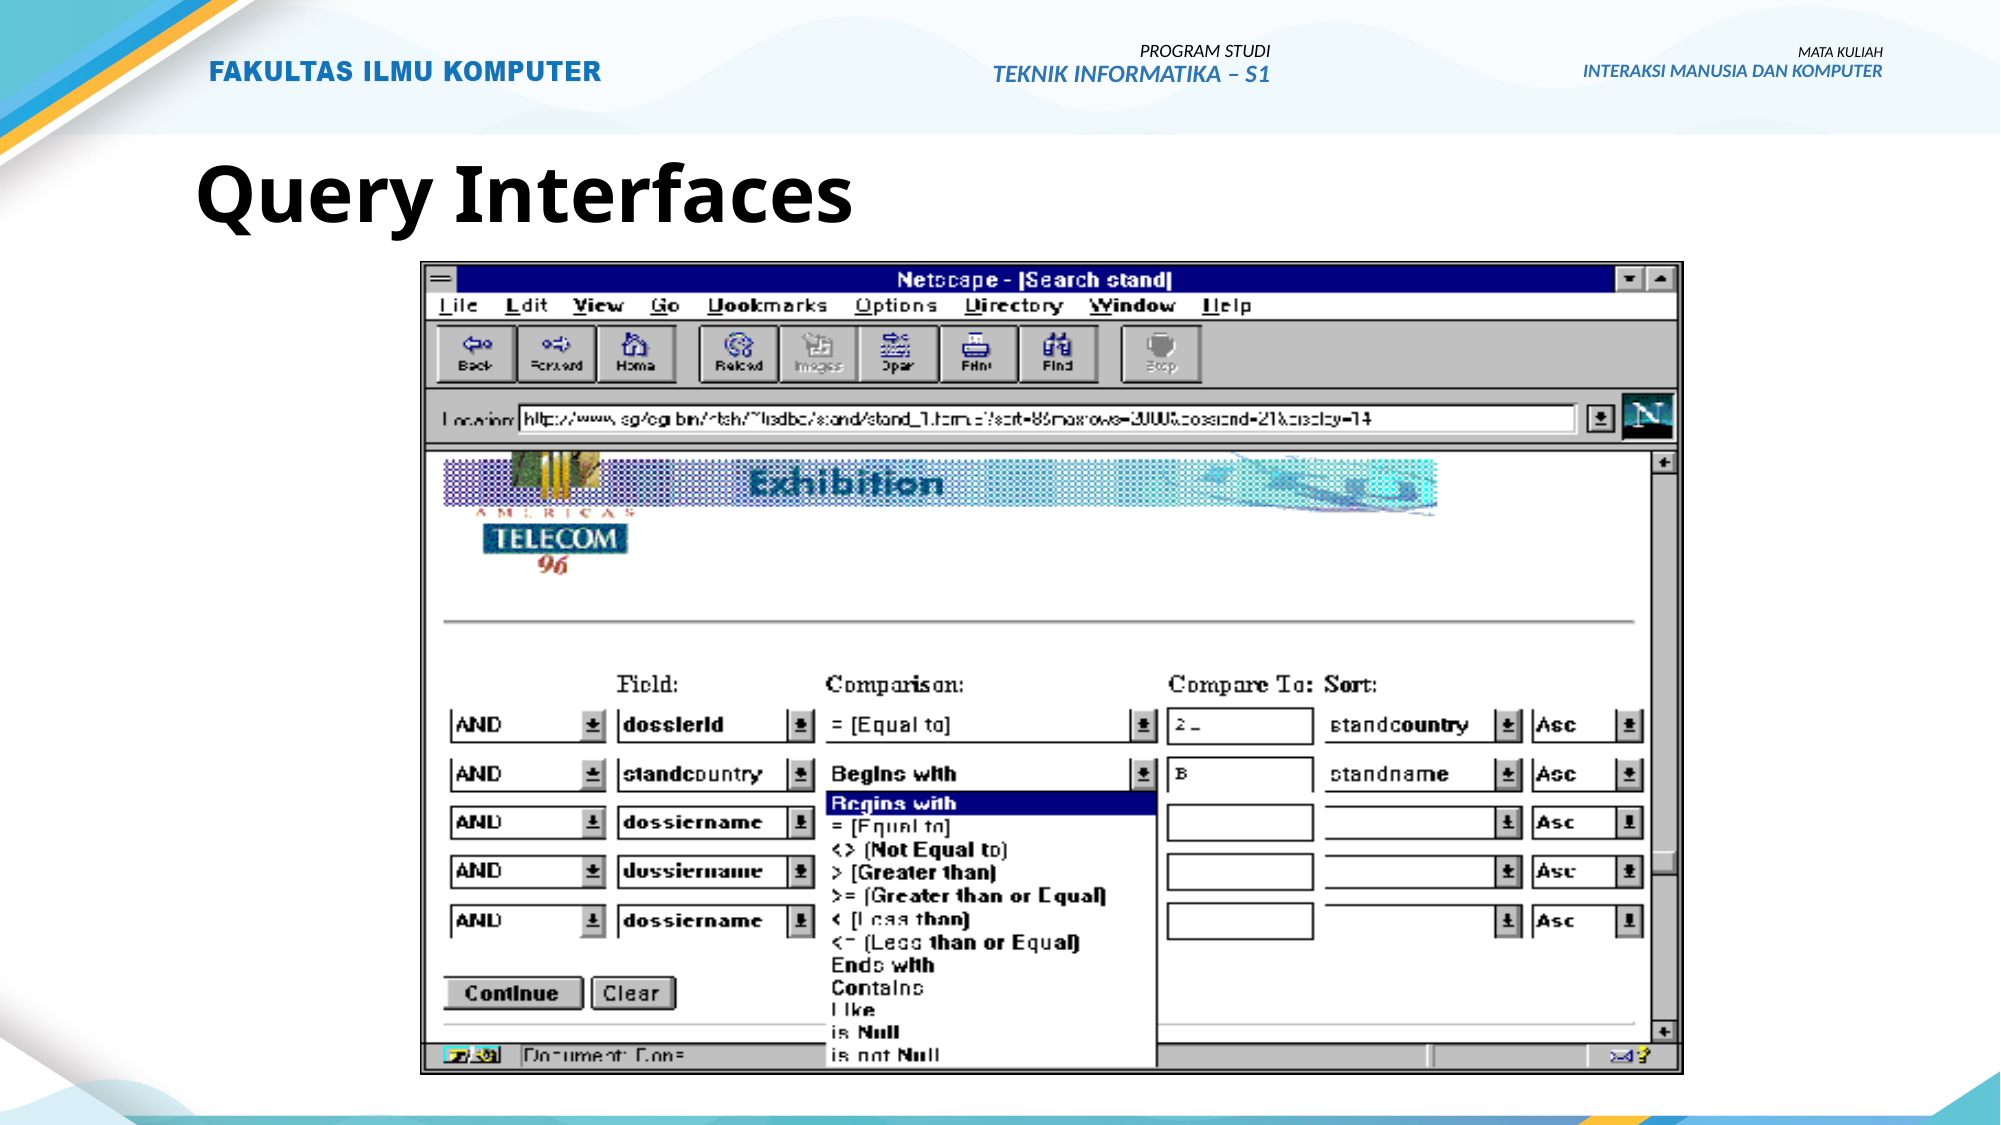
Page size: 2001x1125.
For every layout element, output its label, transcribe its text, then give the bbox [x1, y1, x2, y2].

text_box PROGRAM STUDI TEKNIK INFORMATIKA – S1 [909, 33, 1286, 118]
picture [0, 0, 2000, 1125]
text_box MATA KULIAH INTERAKSI MANUSIA DAN KOMPUTER [1567, 37, 1899, 109]
title Query Interfaces [179, 147, 1530, 248]
